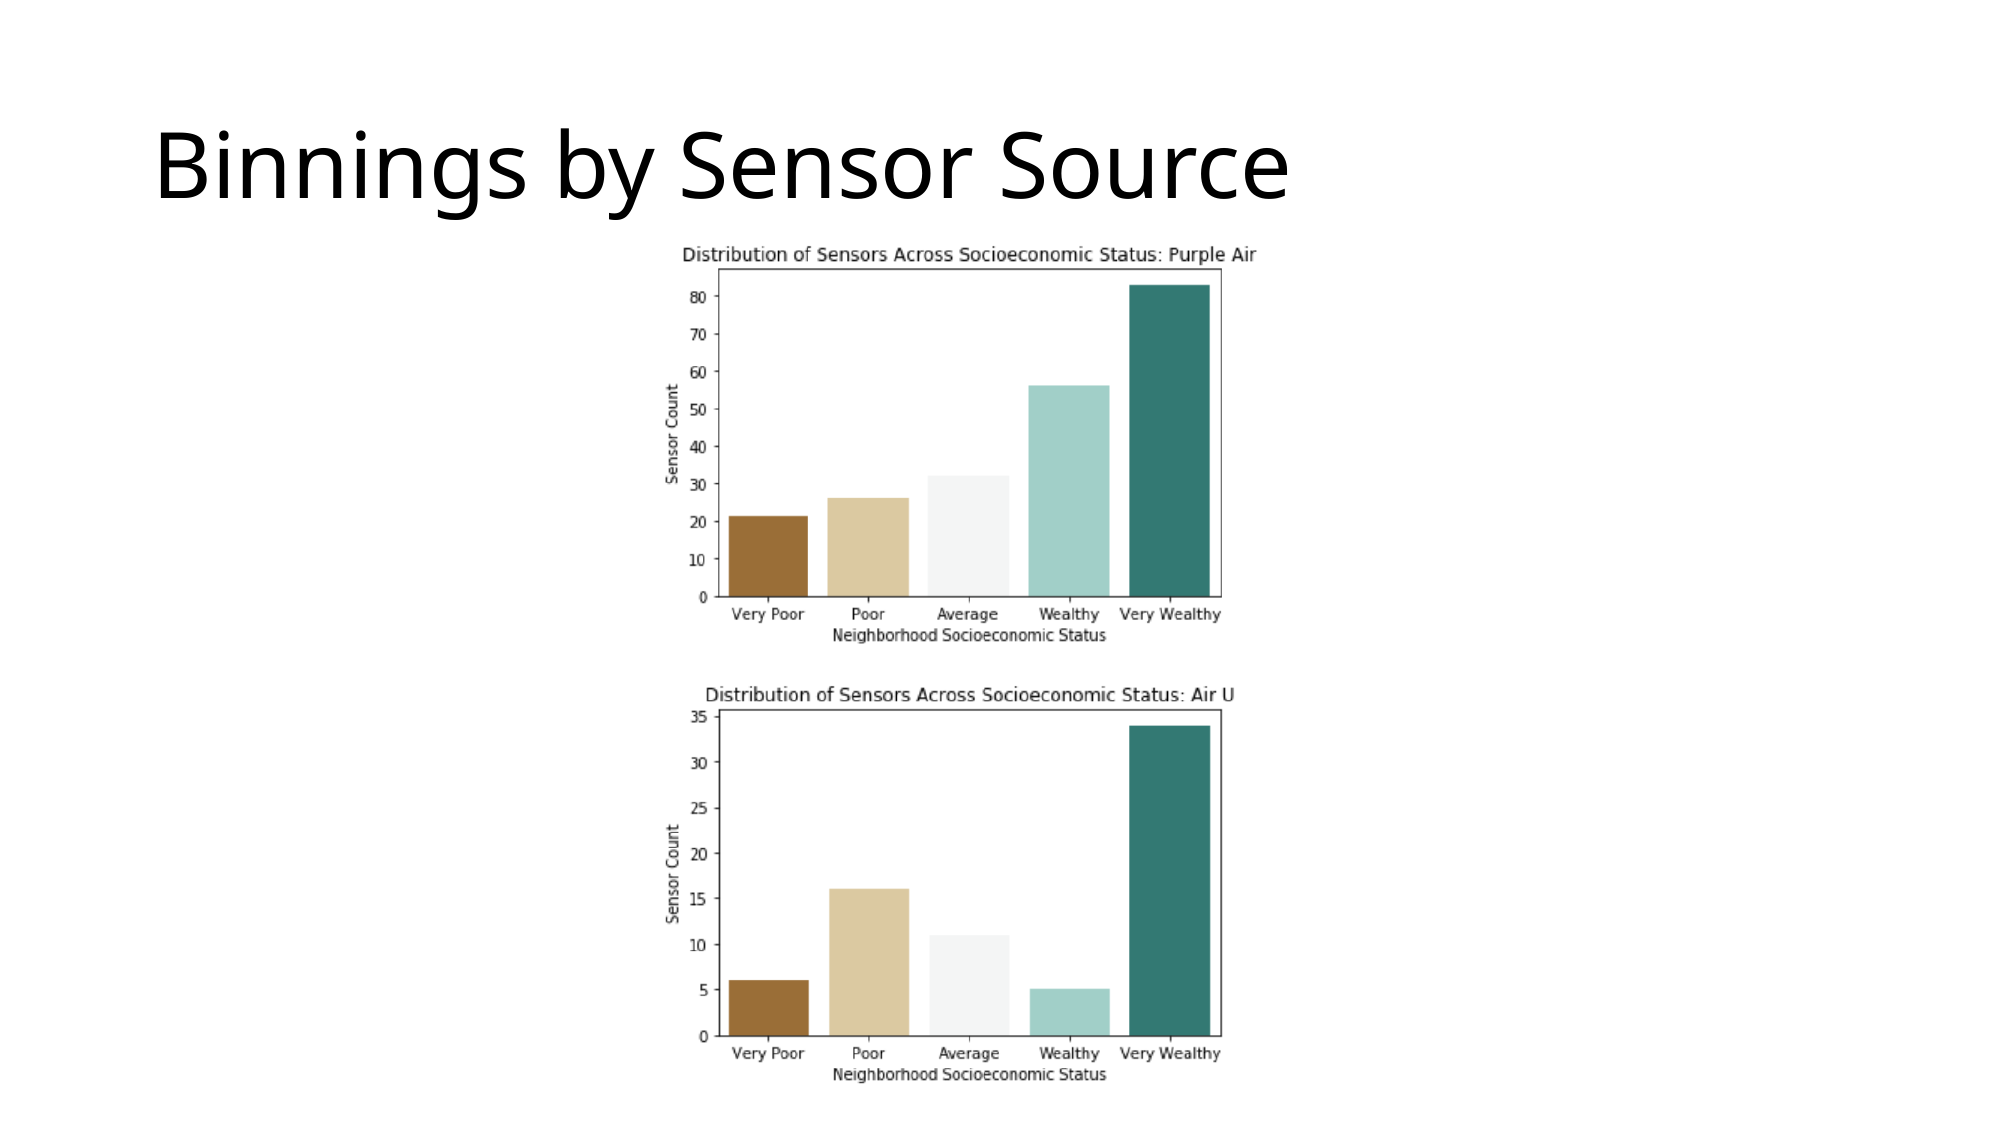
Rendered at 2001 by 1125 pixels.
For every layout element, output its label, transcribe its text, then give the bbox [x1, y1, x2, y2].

picture [630, 221, 1295, 1098]
title Binnings by Sensor Source [137, 59, 1863, 278]
